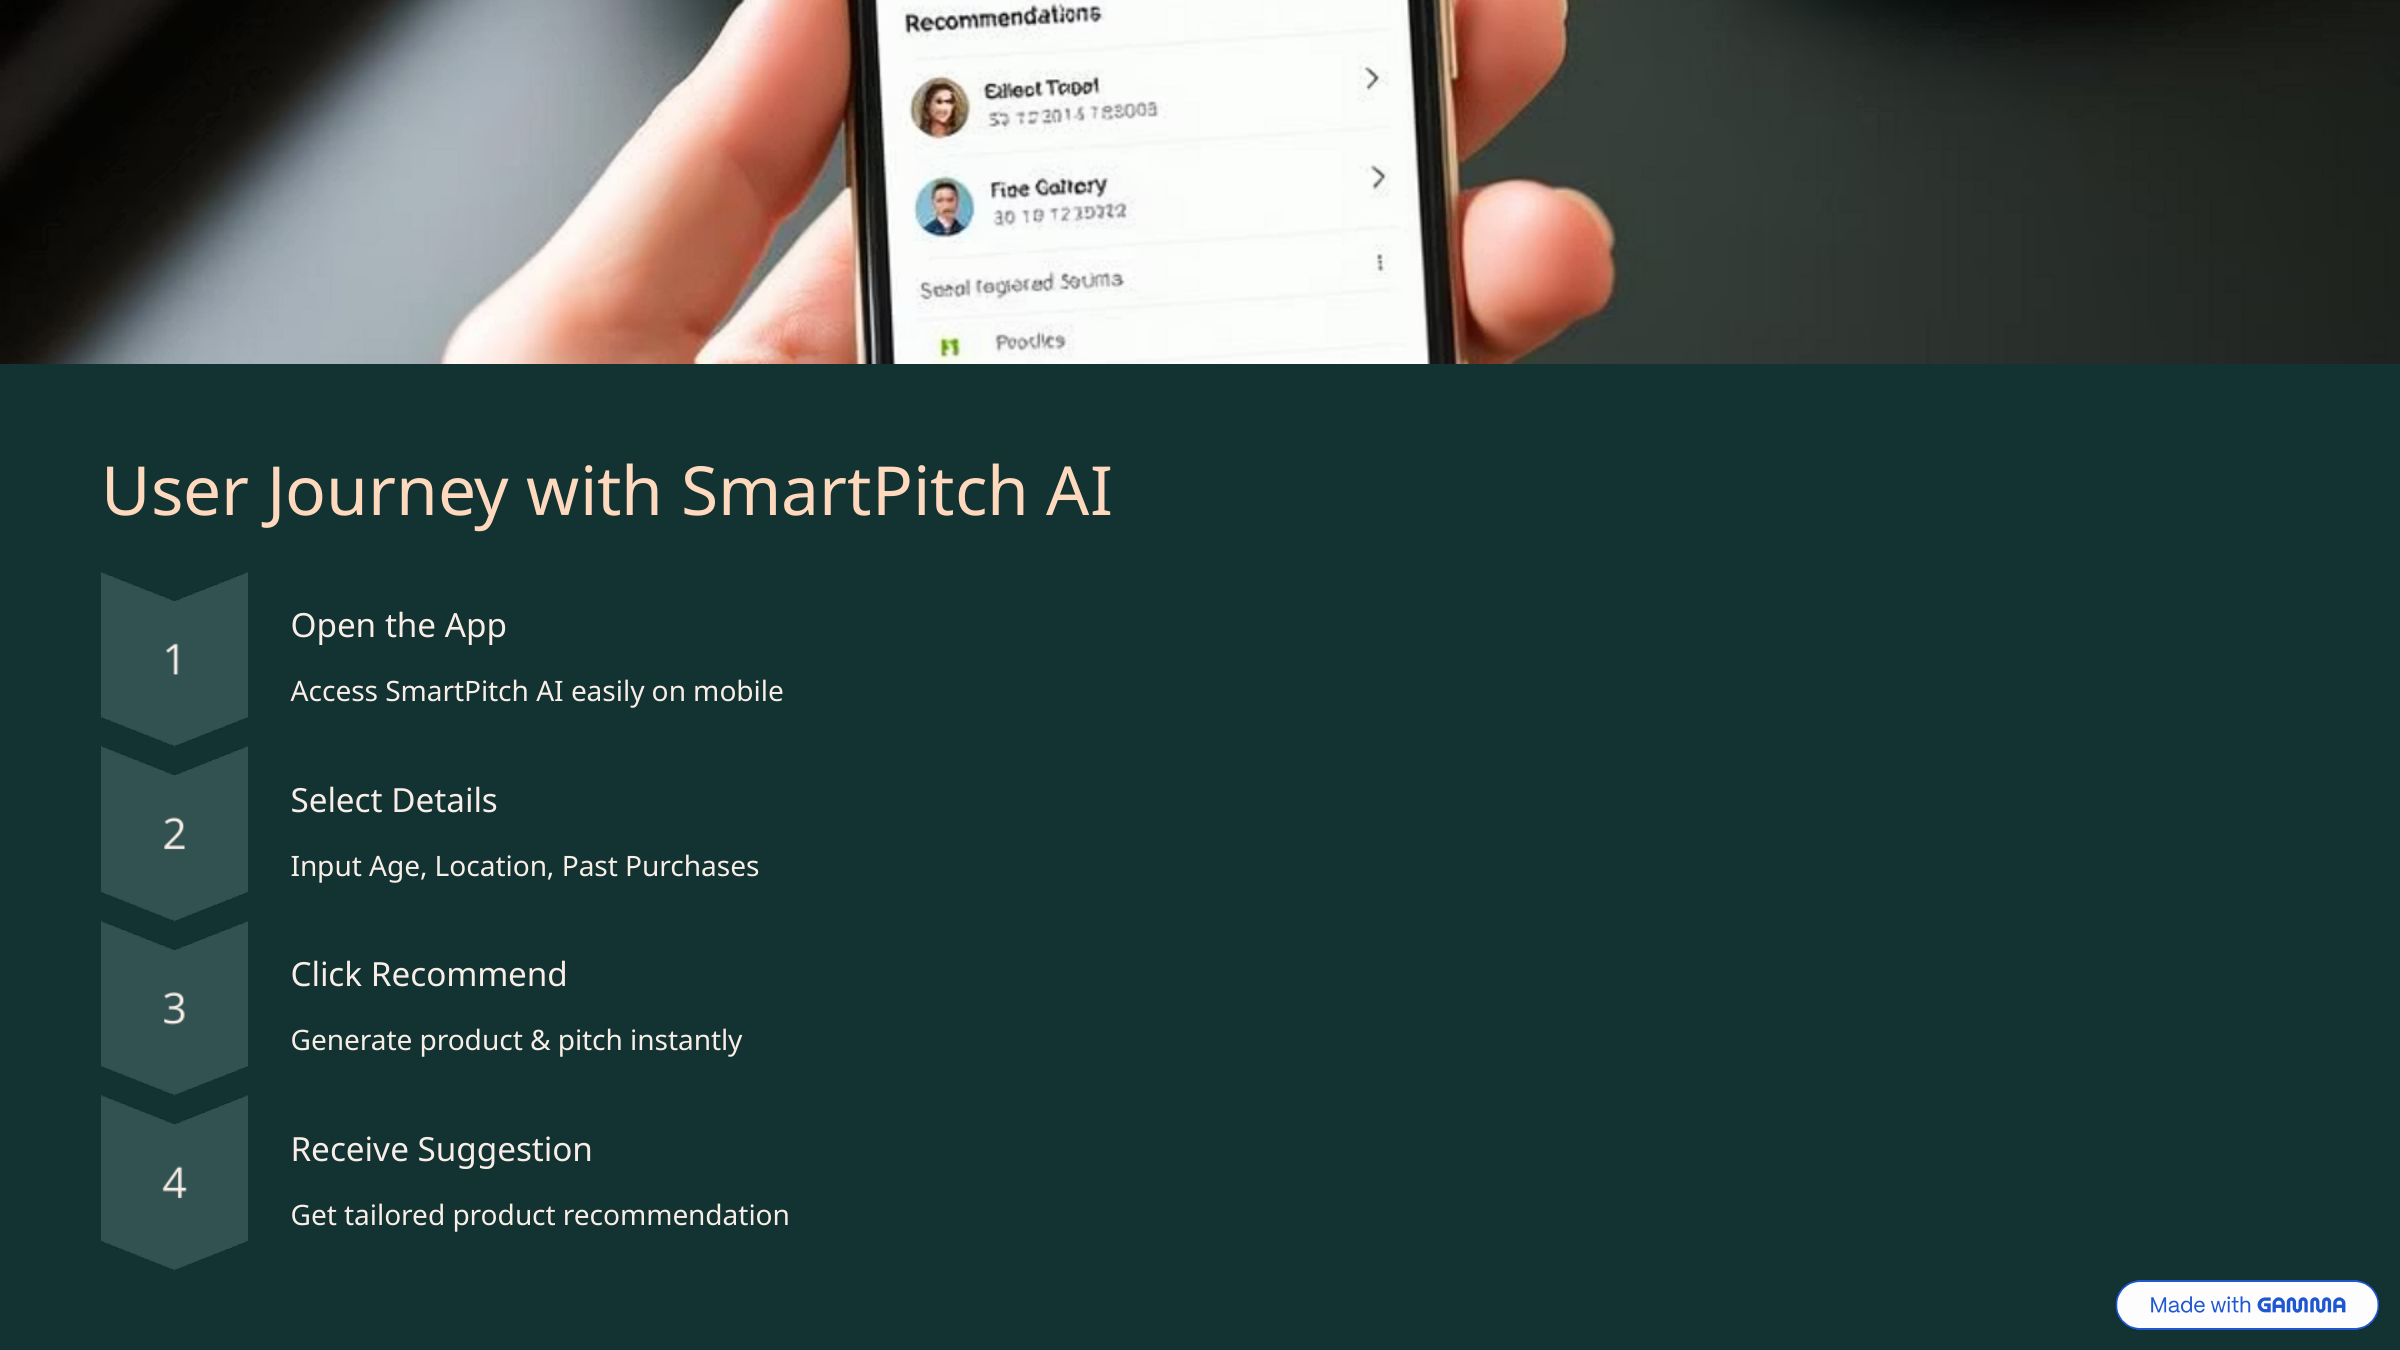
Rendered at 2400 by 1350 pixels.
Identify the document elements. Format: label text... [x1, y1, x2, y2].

picture [101, 572, 248, 1271]
text_box Get tailored product recommendation [290, 1185, 2299, 1232]
text_box Open the App [290, 601, 633, 645]
text_box Receive Suggestion [290, 1124, 633, 1168]
text_box Input Age, Location, Past Purchases [290, 836, 2299, 883]
picture [2106, 1271, 2389, 1339]
text_box Access SmartPitch AI easily on mobile [290, 661, 2299, 709]
picture [0, 0, 2400, 364]
text_box Click Recommend [290, 950, 633, 994]
text_box Select Details [290, 775, 633, 819]
text_box User Journey with SmartPitch AI [101, 443, 1089, 529]
text_box Generate product & pitch instantly [290, 1010, 2299, 1058]
